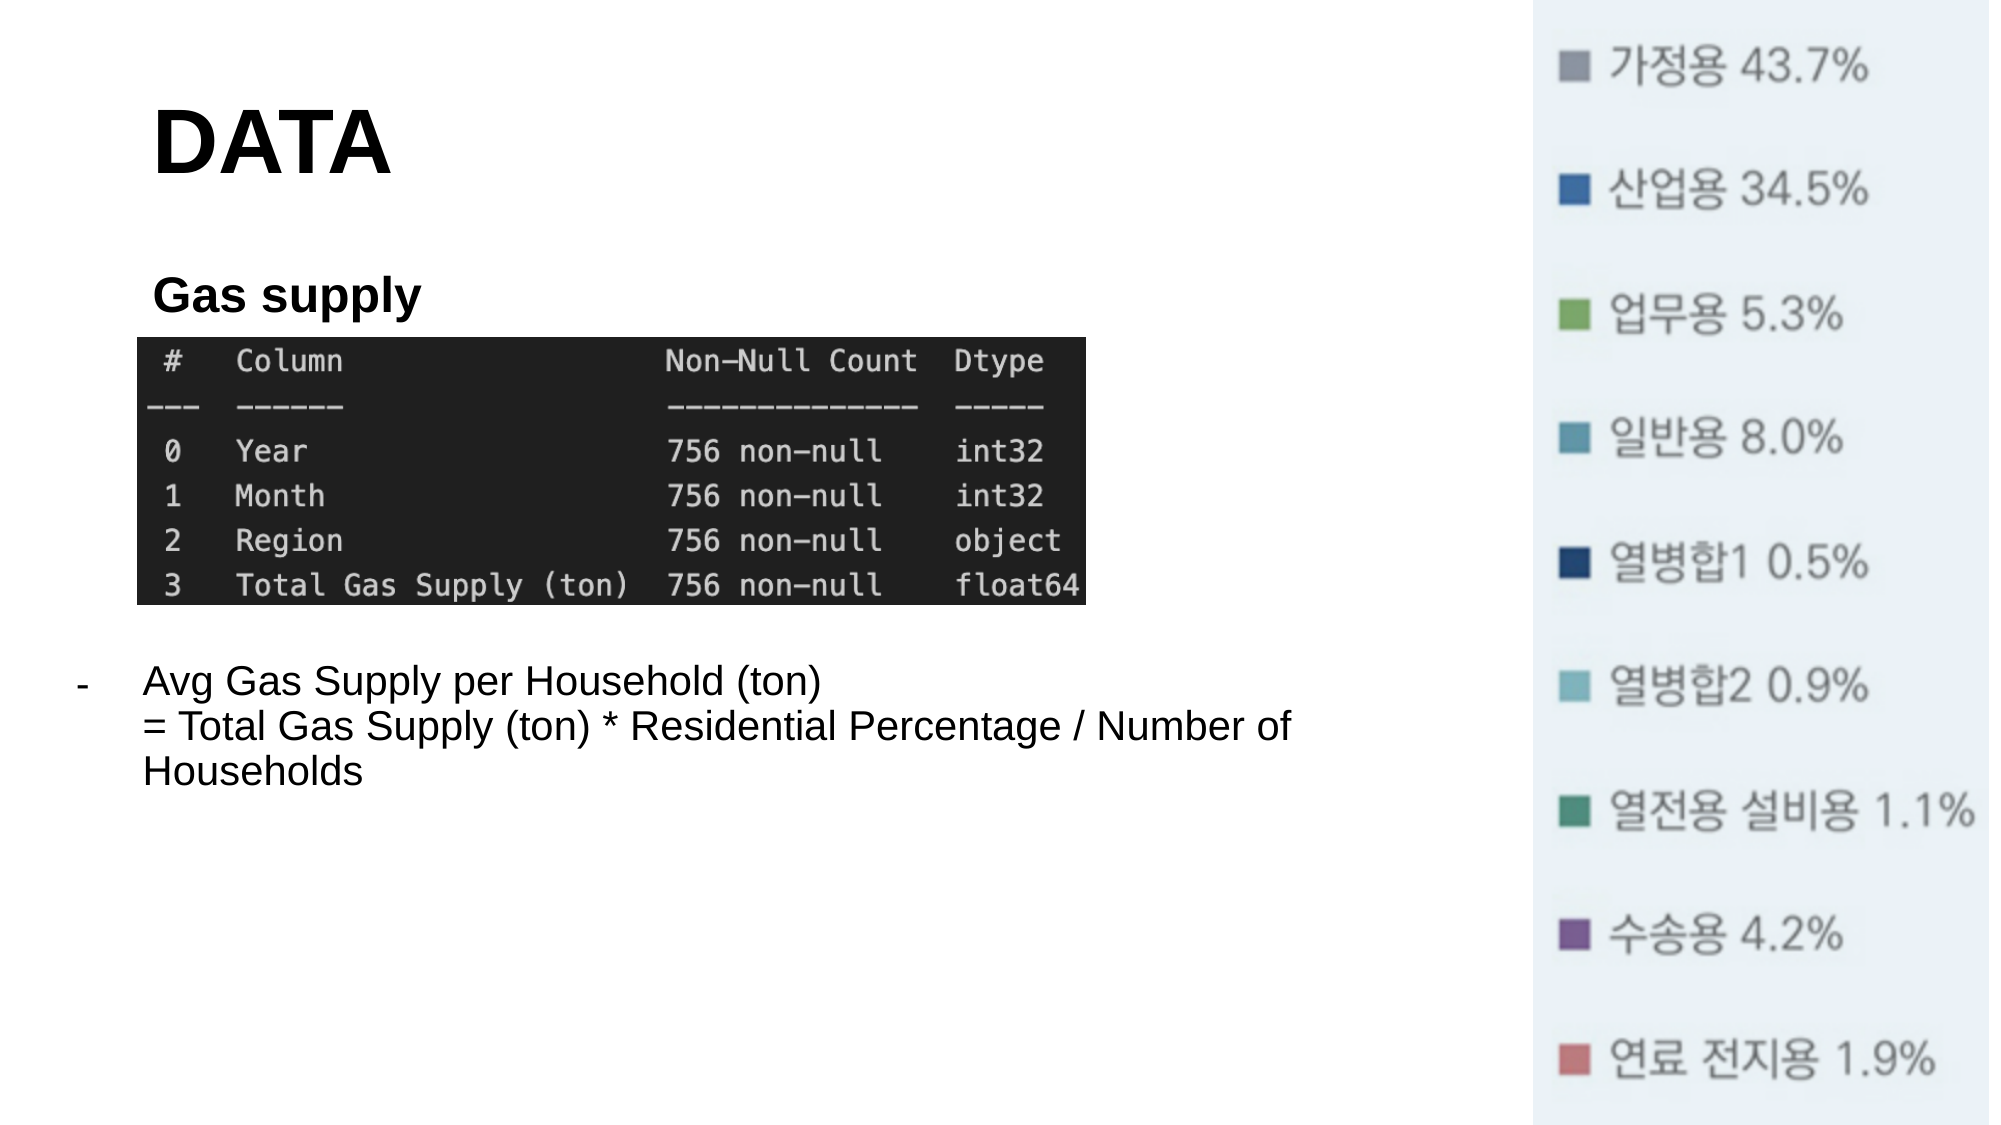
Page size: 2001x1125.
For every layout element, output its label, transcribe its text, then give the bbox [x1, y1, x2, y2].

list Gas supply [137, 233, 1528, 332]
picture [137, 337, 1086, 605]
picture [1533, 0, 1990, 1125]
title DATA [137, 59, 1528, 227]
list Avg Gas Supply per Household (ton) = Total Gas Supply (ton) * Residential Percentage / Number of Households [52, 652, 1480, 1016]
